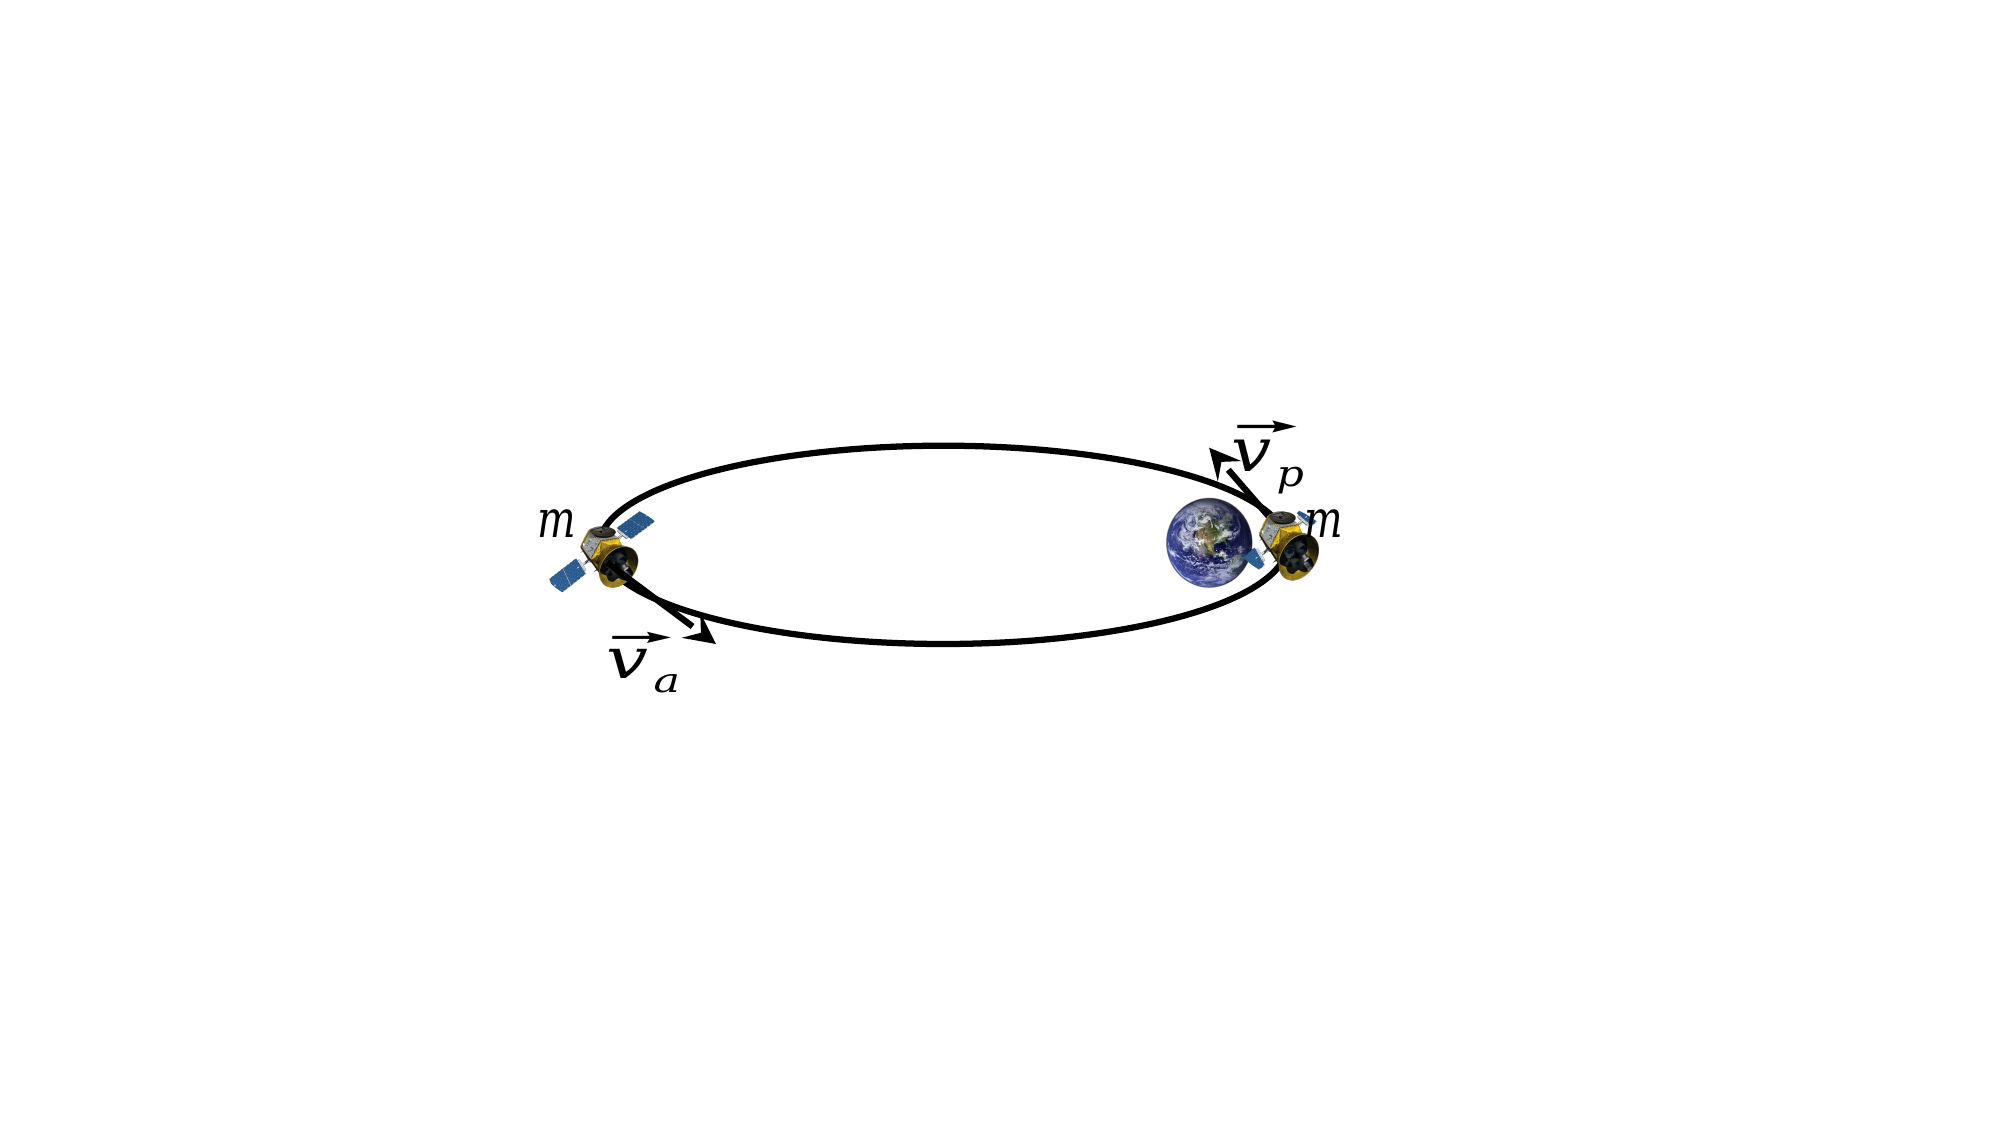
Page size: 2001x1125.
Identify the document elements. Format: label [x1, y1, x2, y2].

text_box [1227, 504, 1341, 584]
text_box [1209, 447, 1286, 536]
text_box [1160, 491, 1253, 594]
text_box [606, 562, 717, 644]
text_box [536, 502, 672, 605]
text_box [626, 444, 1271, 646]
